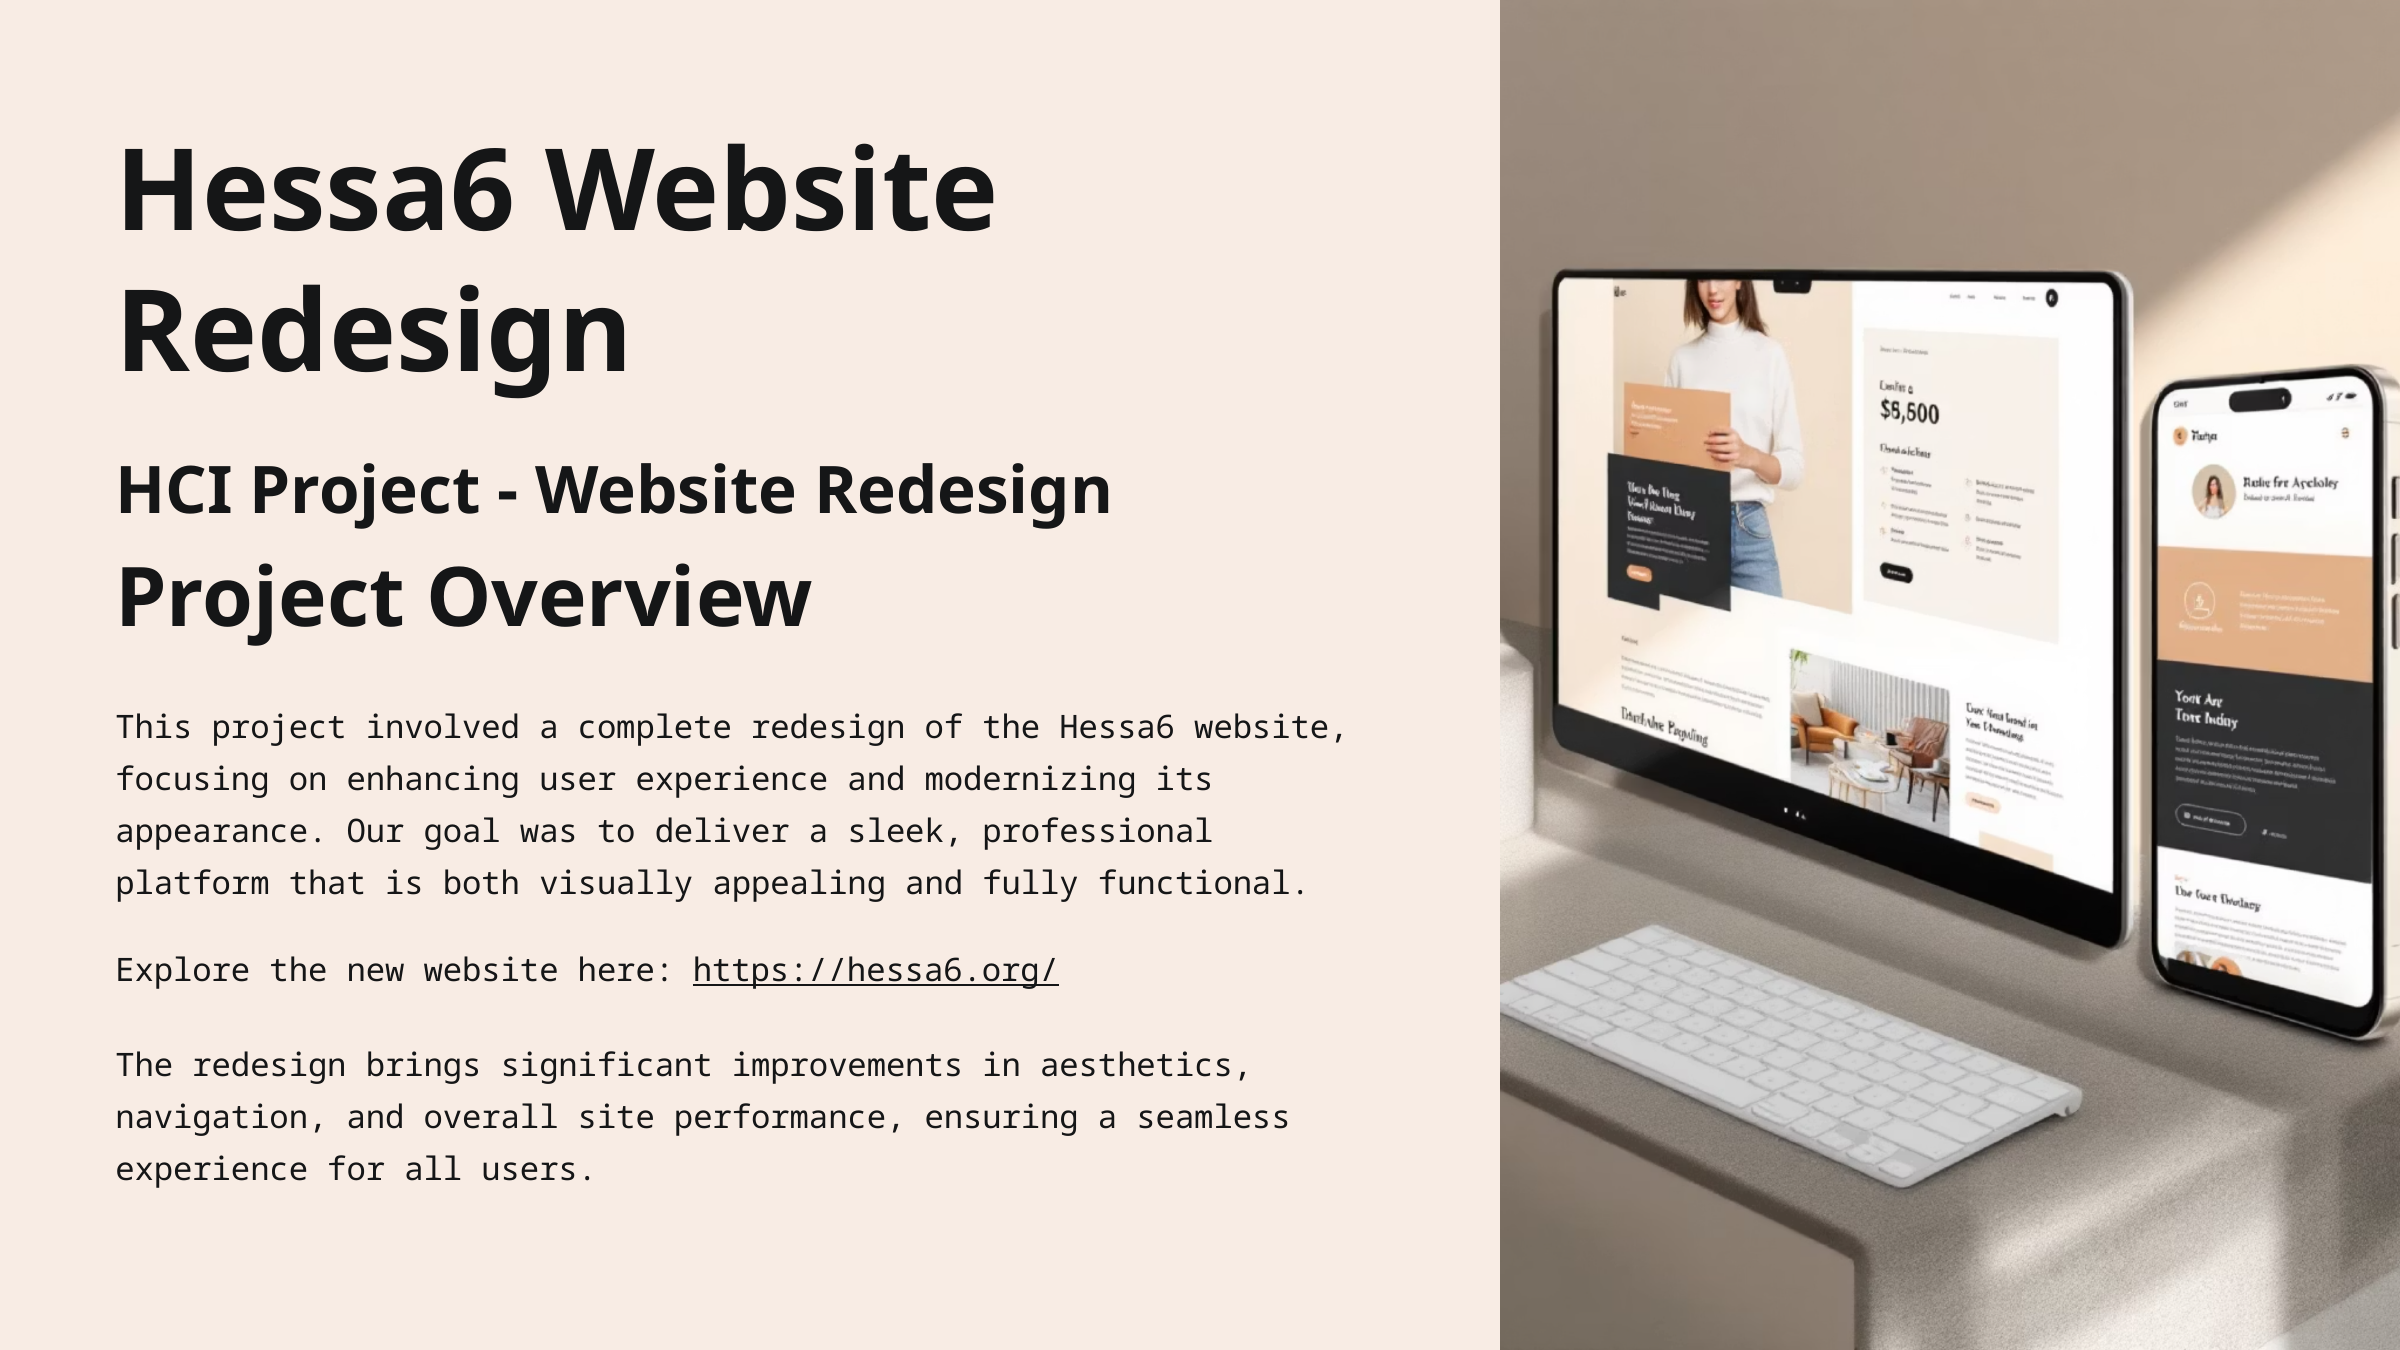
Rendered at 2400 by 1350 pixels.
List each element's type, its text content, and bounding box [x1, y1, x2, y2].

text_box Project Overview [115, 540, 939, 644]
picture [1499, 0, 2400, 1350]
text_box Explore the new website here: https://hessa6.org/ [115, 940, 1385, 994]
text_box Hessa6 Website Redesign [115, 111, 1385, 396]
text_box HCI Project - Website Redesign [115, 444, 1234, 528]
text_box This project involved a complete redesign of the Hessa6 website, focusing on enhancing user experience and modernizing its appearance. Our goal was to deliver a sleek, professional platform that is both visually appealing and fully functional. [115, 692, 1385, 904]
text_box [115, 1172, 1385, 1239]
text_box The redesign brings significant improvements in aesthetics, navigation, and overall site performance, ensuring a seamless experience for all users. [115, 1030, 1385, 1136]
